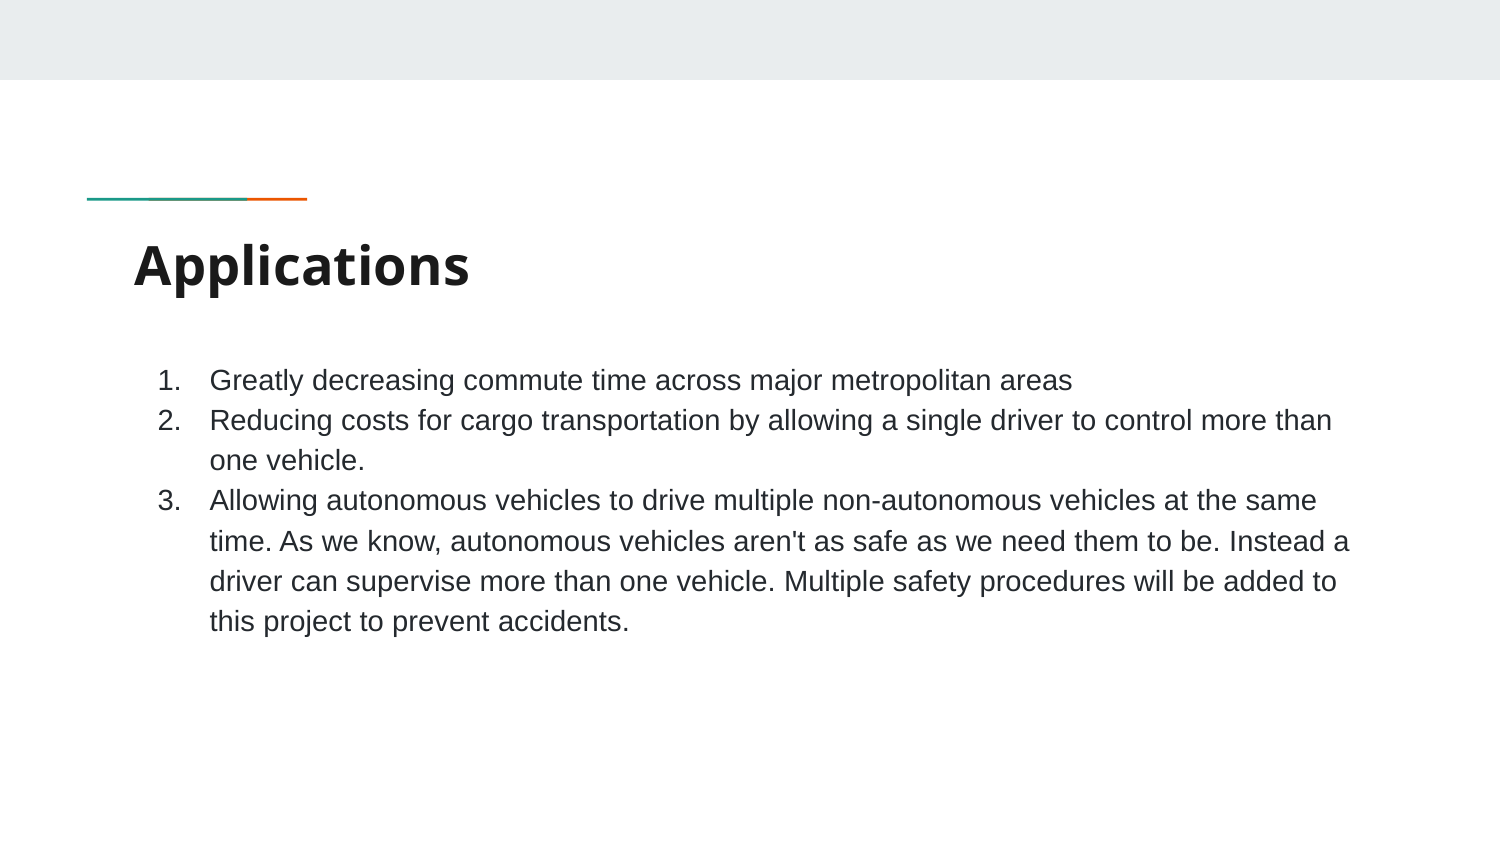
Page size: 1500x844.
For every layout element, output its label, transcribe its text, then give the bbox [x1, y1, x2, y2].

list Greatly decreasing commute time across major metropolitan areas Reducing costs for cargo transportation by allowing a single driver to control more than one vehicle. Allowing autonomous vehicles to drive multiple non-autonomous vehicles at the same time. As we know, autonomous vehicles aren't as safe as we need them to be. Instead a driver can supervise more than one vehicle. Multiple safety procedures will be added to this project to prevent accidents. [119, 341, 1381, 712]
title Applications [119, 216, 1381, 305]
